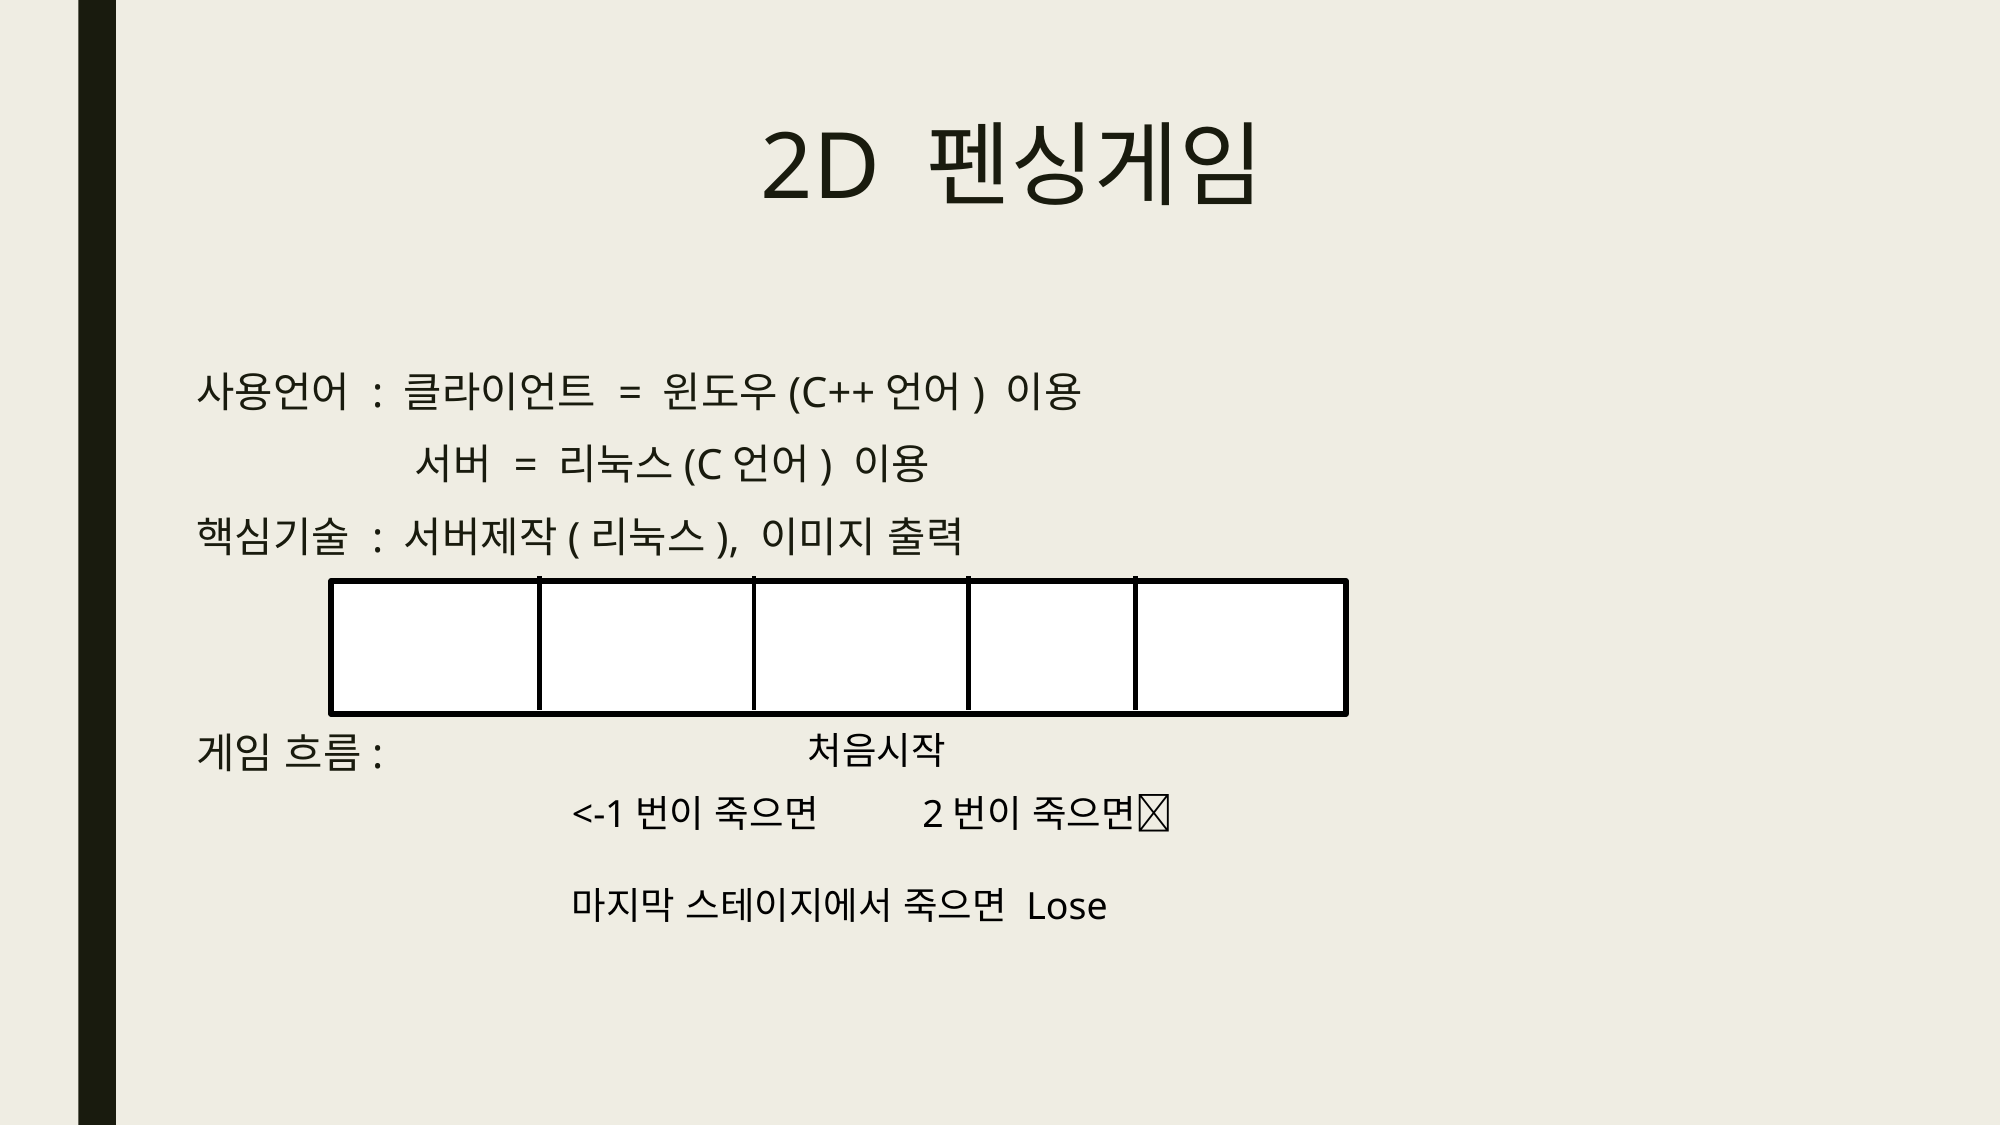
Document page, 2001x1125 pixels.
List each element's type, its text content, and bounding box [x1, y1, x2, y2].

text_box <-1번이 죽으면 2번이 죽으면 [557, 782, 1230, 843]
text_box [328, 578, 1349, 717]
title 2D 펜싱게임 [225, 112, 1800, 357]
list 사용언어 : 클라이언트 = 윈도우(C++언어) 이용 서버 = 리눅스(C언어) 이용 핵심기술 : 서버제작(리눅스), 이미지 출력 게임 흐름: [181, 362, 1757, 951]
text_box 마지막 스테이지에서 죽으면 Lose [557, 874, 1230, 935]
text_box 처음시작 [792, 719, 961, 780]
